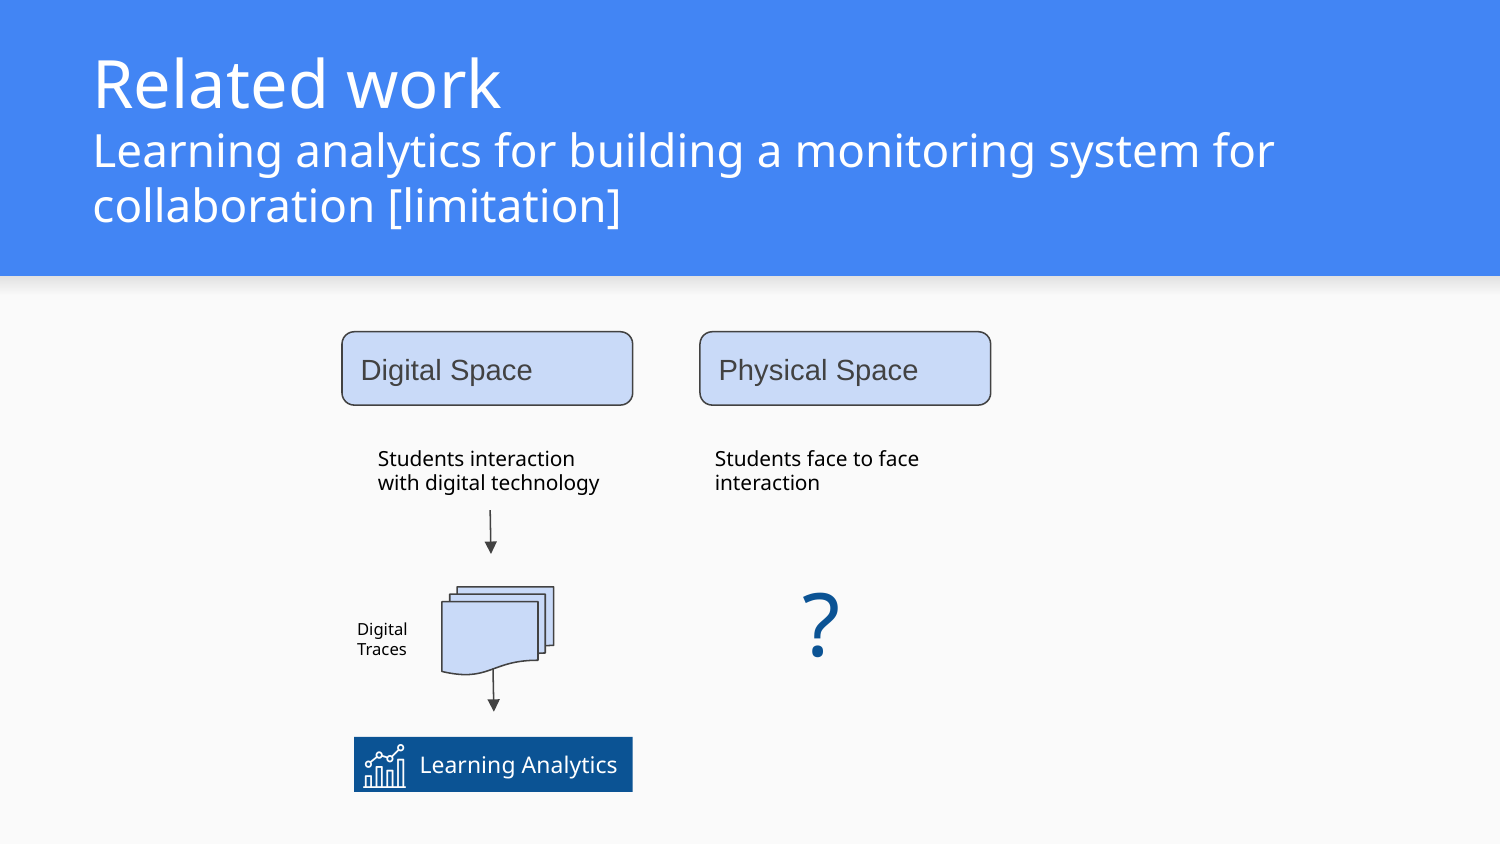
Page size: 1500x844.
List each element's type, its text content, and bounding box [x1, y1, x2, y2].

text_box Digital Traces [341, 604, 432, 674]
text_box Digital Space [341, 331, 633, 406]
text_box Students interaction with digital technology [362, 430, 618, 511]
picture [362, 743, 407, 788]
text_box [441, 586, 554, 675]
text_box Students face to face interaction [699, 430, 955, 511]
text_box Learning Analytics [354, 736, 633, 792]
text_box Physical Space [699, 331, 991, 406]
title Related work Learning analytics for building a monitoring system for collaboration [limitation] [77, 121, 1427, 248]
text_box ? [787, 553, 937, 689]
